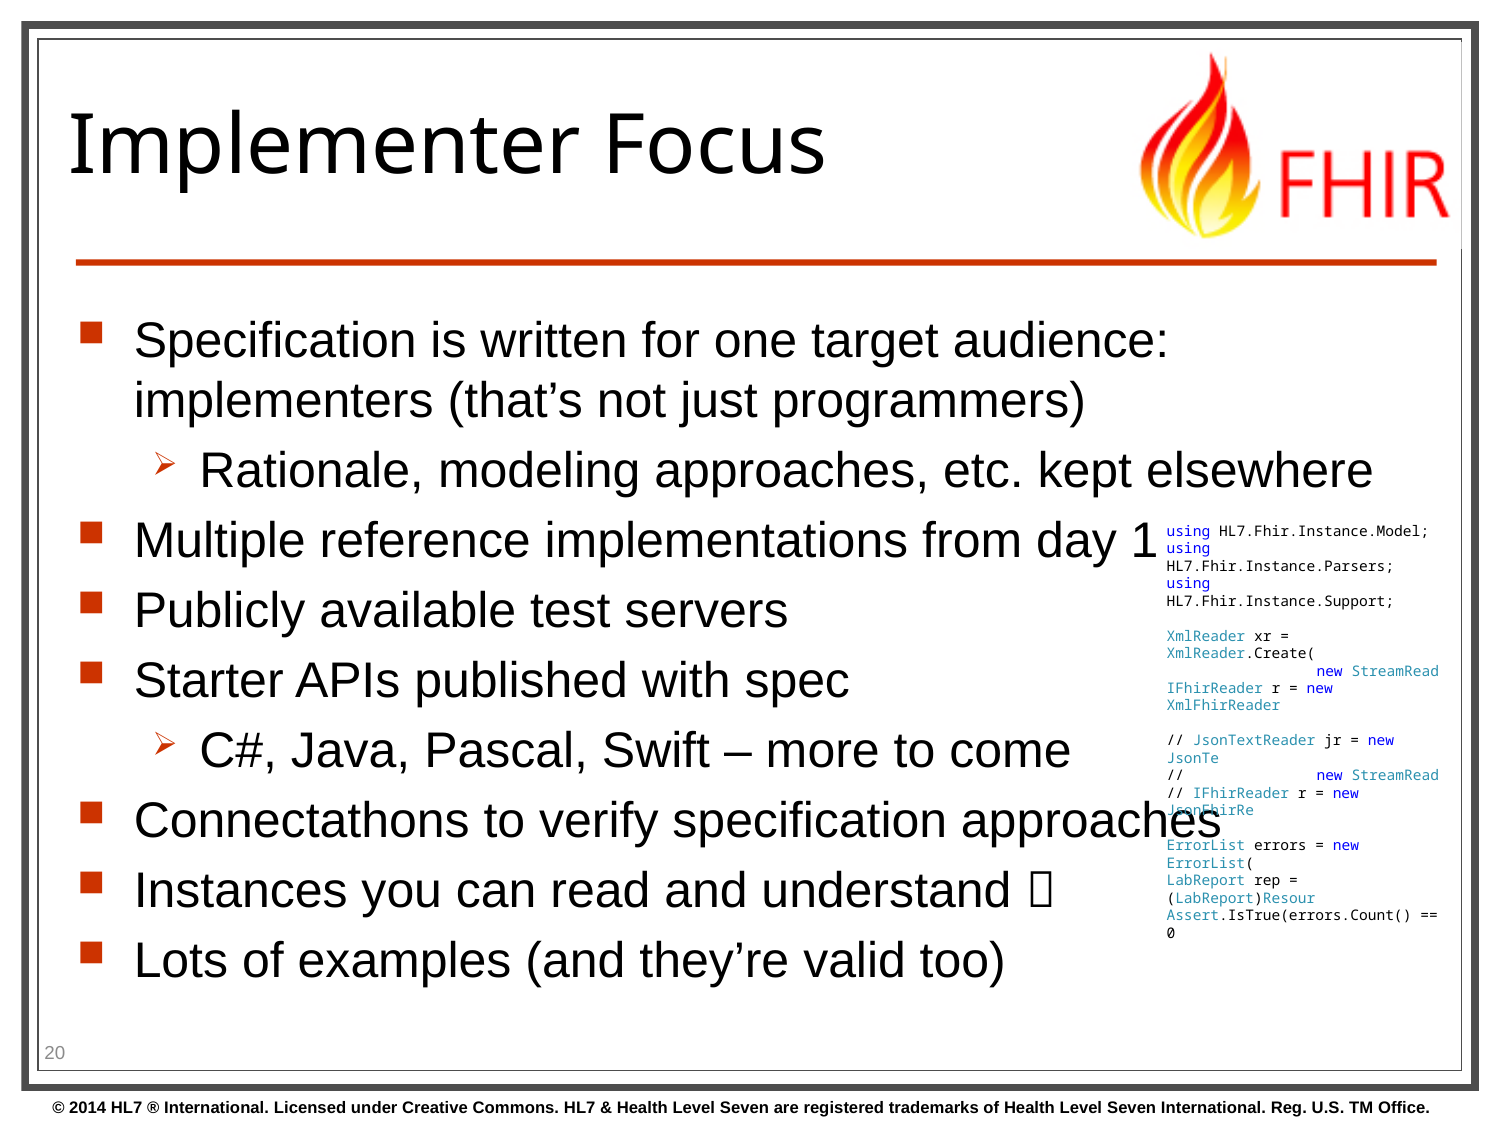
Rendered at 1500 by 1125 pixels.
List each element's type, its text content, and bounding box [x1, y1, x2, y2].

list Specification is written for one target audience: implementers (that’s not just programmers) Rationale, modeling approaches, etc. kept elsewhere Multiple reference implementations from day 1 Publicly available test servers Starter APIs published with spec C#, Java, Pascal, Swift – more to come Connectathons to verify specification approaches Instances you can read and understand  Lots of examples (and they’re valid too) [62, 299, 1438, 1035]
slide_number 20 [29, 1034, 172, 1071]
title Implementer Focus [53, 54, 1128, 244]
picture [1128, 42, 1462, 249]
text_box using HL7.Fhir.Instance.Model; using HL7.Fhir.Instance.Parsers; using HL7.Fhir.Instance.Support; XmlReader xr = XmlReader.Create( new StreamRead IFhirReader r = new XmlFhirReader // JsonTextReader jr = new JsonTe // new StreamRead // IFhirReader r = new JsonFhirRe ErrorList errors = new ErrorList( LabReport rep = (LabReport)Resour Assert.IsTrue(errors.Count() == 0 [1151, 514, 1459, 798]
